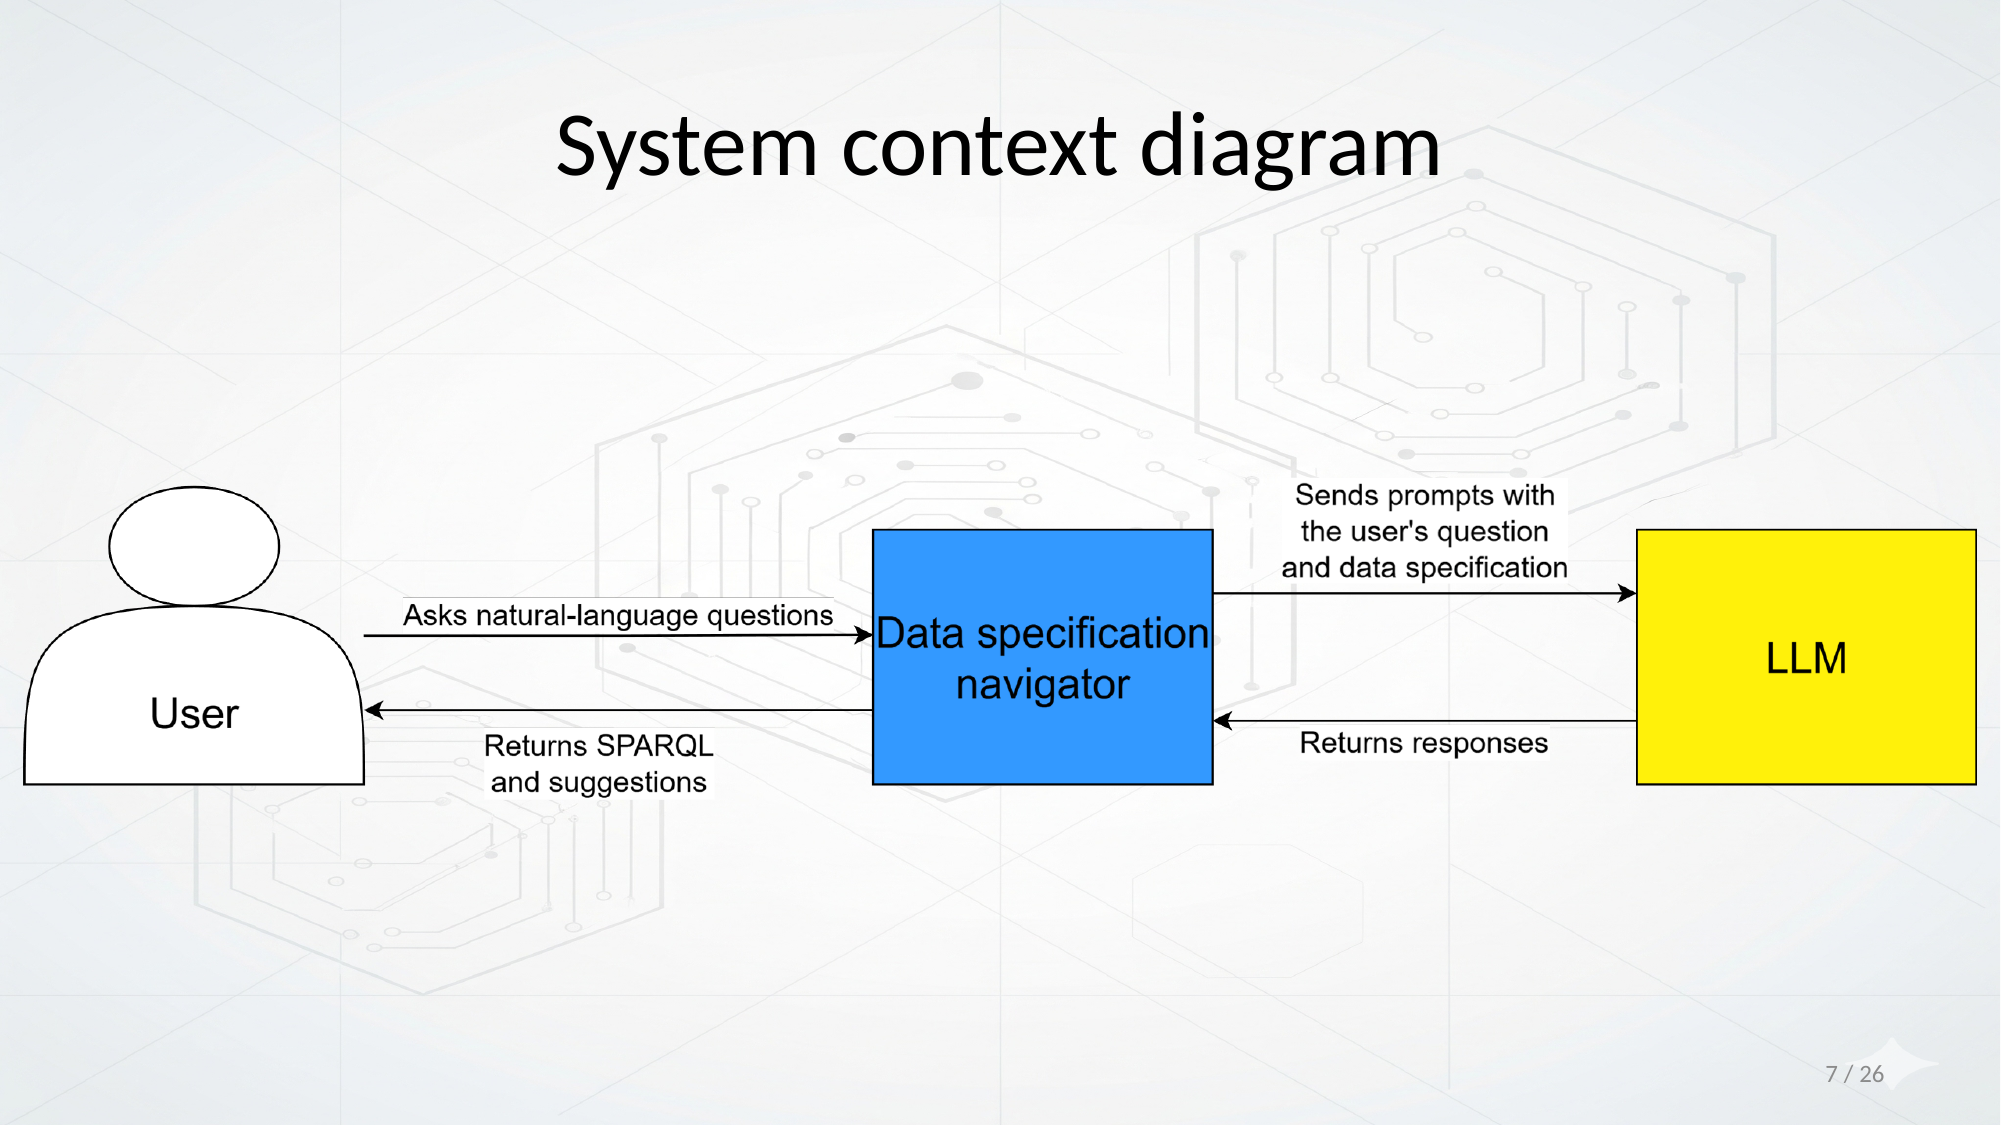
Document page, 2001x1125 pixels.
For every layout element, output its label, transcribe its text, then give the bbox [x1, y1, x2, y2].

picture [0, 0, 2001, 1125]
slide_number 7 / 26 [1433, 1042, 1900, 1103]
title System context diagram [99, 45, 1900, 233]
